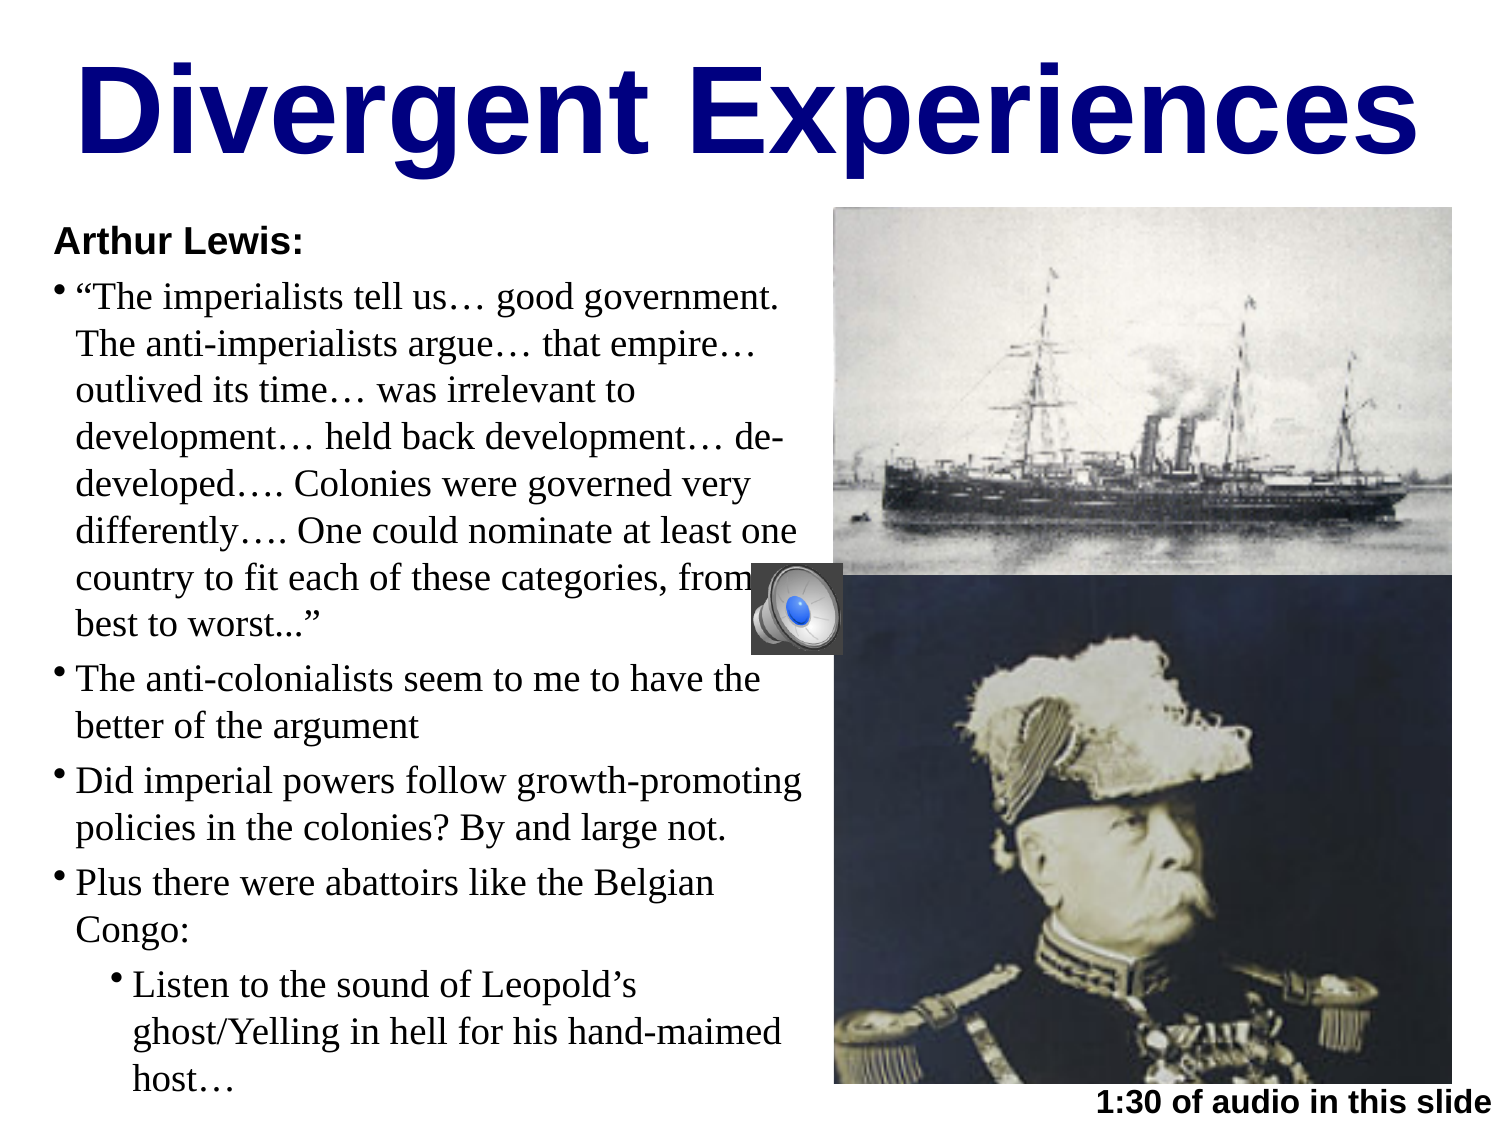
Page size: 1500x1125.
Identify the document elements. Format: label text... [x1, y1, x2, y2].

title Divergent Experiences [44, 0, 1453, 207]
list Arthur Lewis: “The imperialists tell us… good government. The anti-imperialists argue… that empire… outlived its time… was irrelevant to development… held back development… de-developed…. Colonies were governed very differently…. One could nominate at least one country to fit each of these categories, from best to worst...” The anti-colonialists seem to me to have the better of the argument Did imperial powers follow growth-promoting policies in the colonies? By and large not. Plus there were abattoirs like the Belgian Congo: Listen to the sound of Leopold’s ghost/Yelling in hell for his hand-maimed host… [44, 207, 833, 1085]
picture [749, 207, 1453, 1084]
text_box 1:30 of audio in this slide [652, 1072, 1500, 1125]
